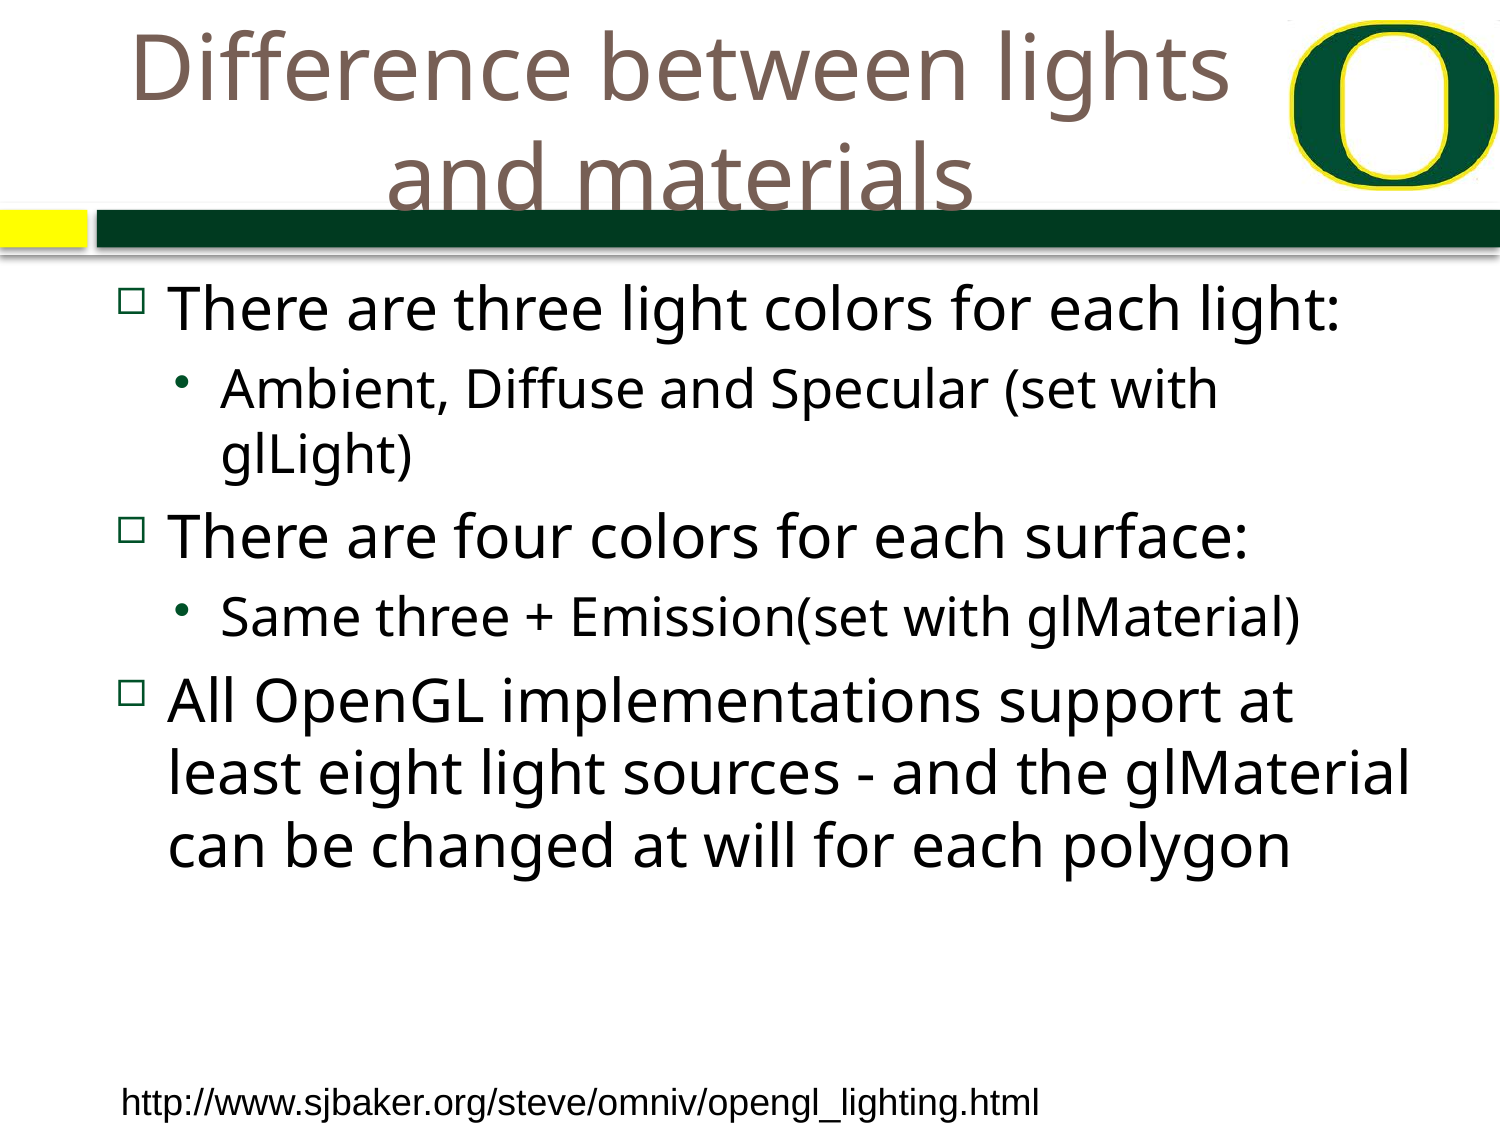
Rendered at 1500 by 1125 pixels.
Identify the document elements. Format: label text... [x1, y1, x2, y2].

picture [1287, 20, 1500, 191]
text_box http://www.sjbaker.org/steve/omniv/opengl_lighting.html [106, 1070, 1056, 1125]
list There are three light colors for each light: Ambient, Diffuse and Specular (set with glLight) There are four colors for each surface: Same three + Emission(set with glMaterial) All OpenGL implementations support at least eight light sources - and the glMaterial can be changed at will for each polygon [100, 262, 1438, 1000]
title Difference between lights and materials [100, 37, 1262, 200]
